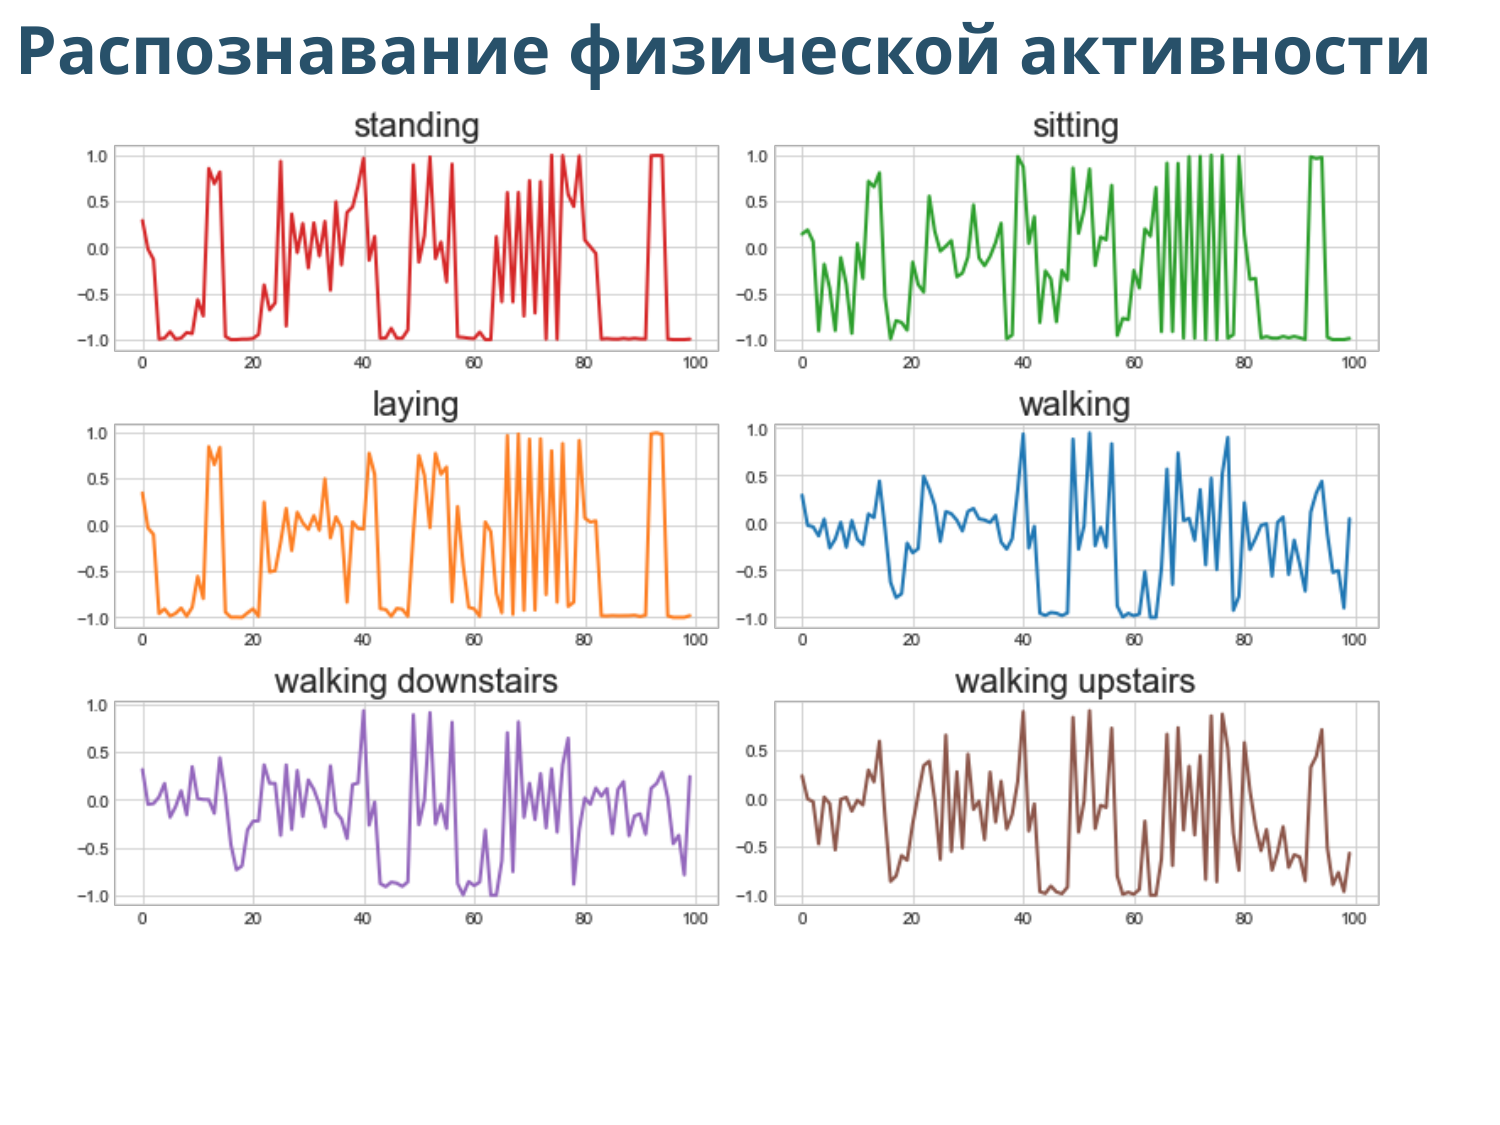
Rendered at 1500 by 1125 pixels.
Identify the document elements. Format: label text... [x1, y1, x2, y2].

text_box Распознавание физической активности [0, 0, 1500, 96]
picture [64, 100, 1389, 938]
